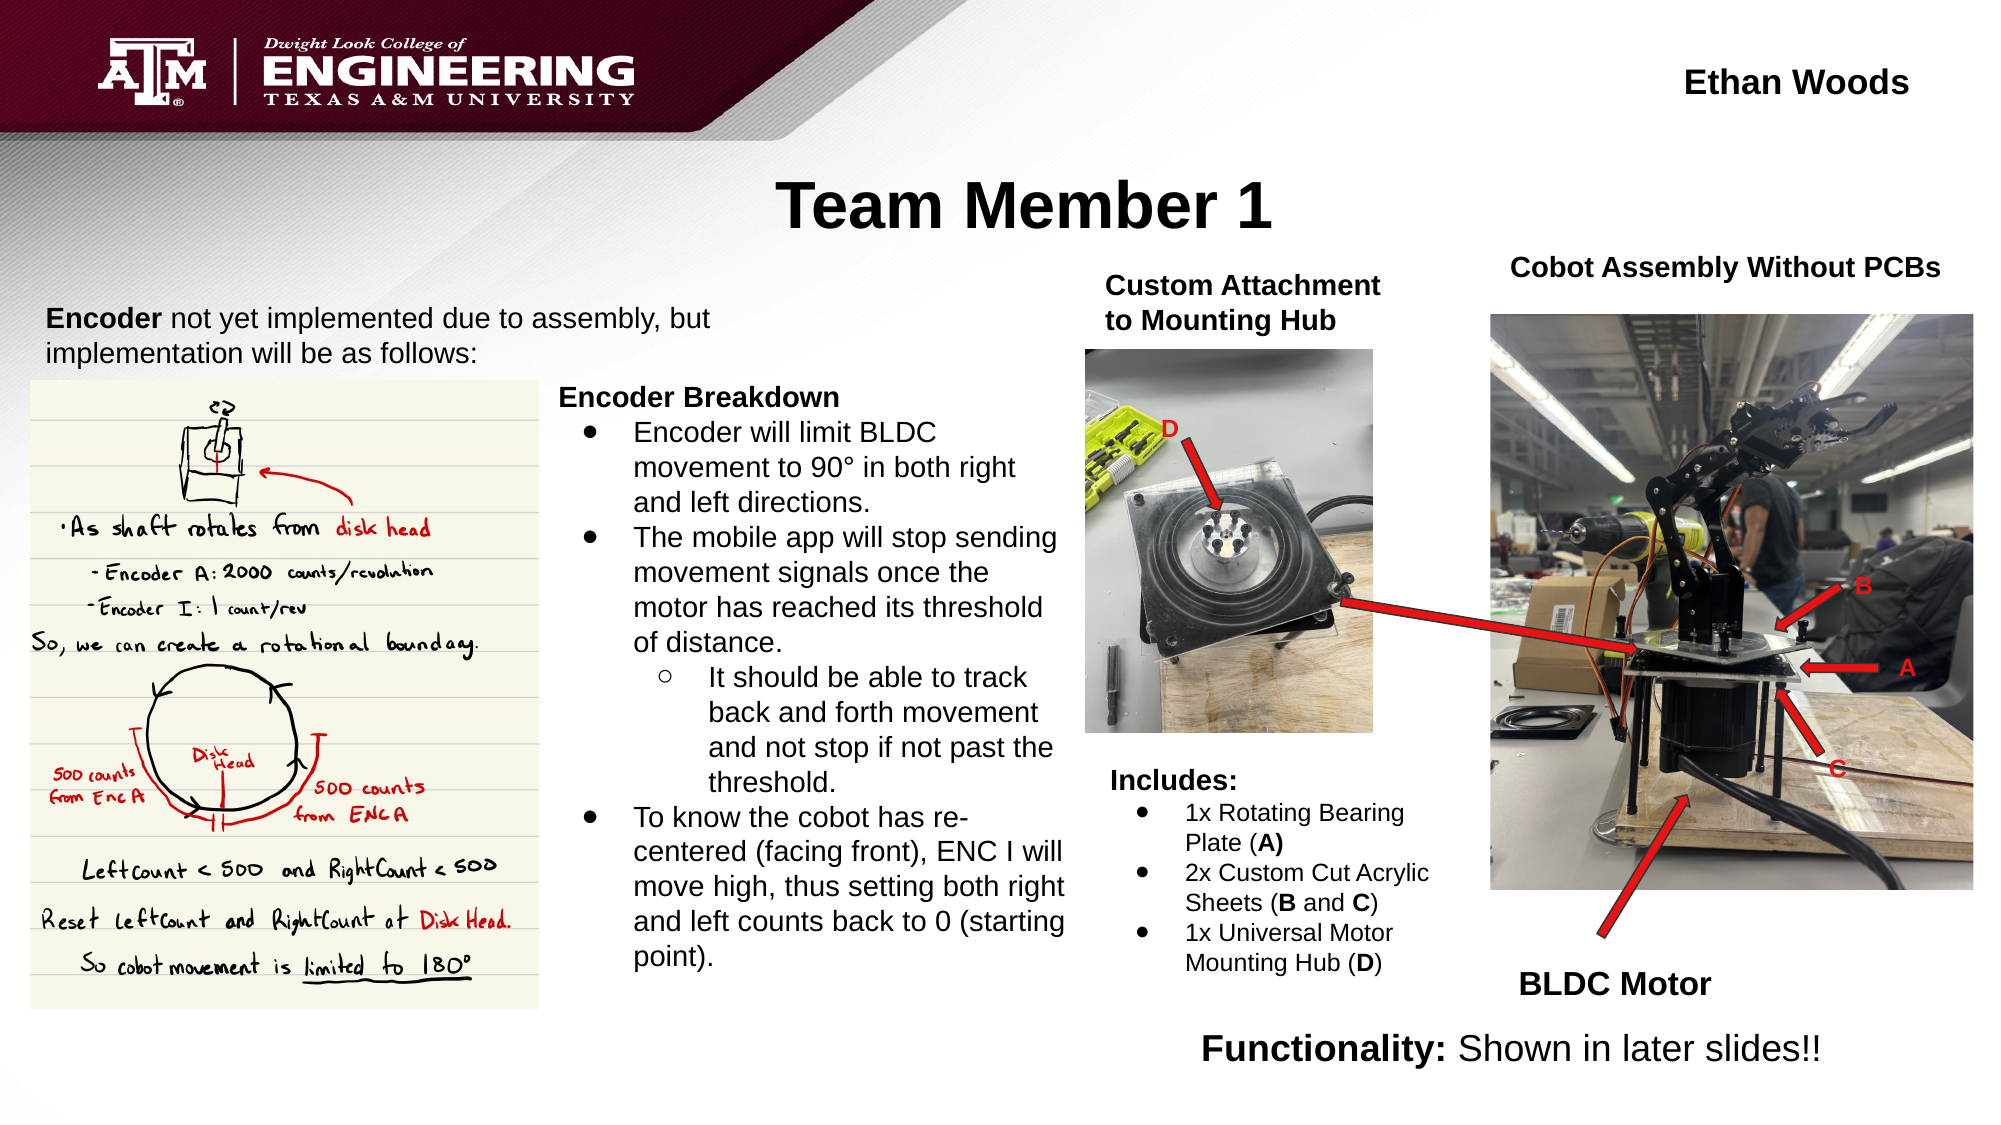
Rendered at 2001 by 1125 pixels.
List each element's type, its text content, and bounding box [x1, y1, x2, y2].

text_box BLDC Motor [1498, 942, 1758, 1011]
text_box Ethan Woods [1644, 38, 1950, 112]
text_box Custom Attachment to Mounting Hub [1085, 246, 1429, 315]
text_box Functionality: Shown in later slides!! [1186, 1008, 1865, 1094]
text_box Encoder not yet implemented due to assembly, but implementation will be as follows: [30, 284, 731, 359]
text_box Encoder Breakdown Encoder will limit BLDC movement to 90° in both right and left directions. The mobile app will stop sending movement signals once the motor has reached its threshold of distance. It should be able to track back and forth movement and not stop if not past the threshold. To know the cobot has re-centered (facing front), ENC I will move high, thus setting both right and left counts back to 0 (starting point). [543, 363, 1086, 973]
picture [0, 0, 2001, 1125]
text_box Includes: 1x Rotating Bearing Plate (A) 2x Custom Cut Acrylic Sheets (B and C) 1x Universal Motor Mounting Hub (D) [1089, 741, 1468, 980]
title Team Member 1 [350, 129, 1700, 262]
text_box Cobot Assembly Without PCBs [1490, 228, 1980, 297]
text_box [1377, 602, 1484, 630]
text_box [1596, 898, 1630, 939]
